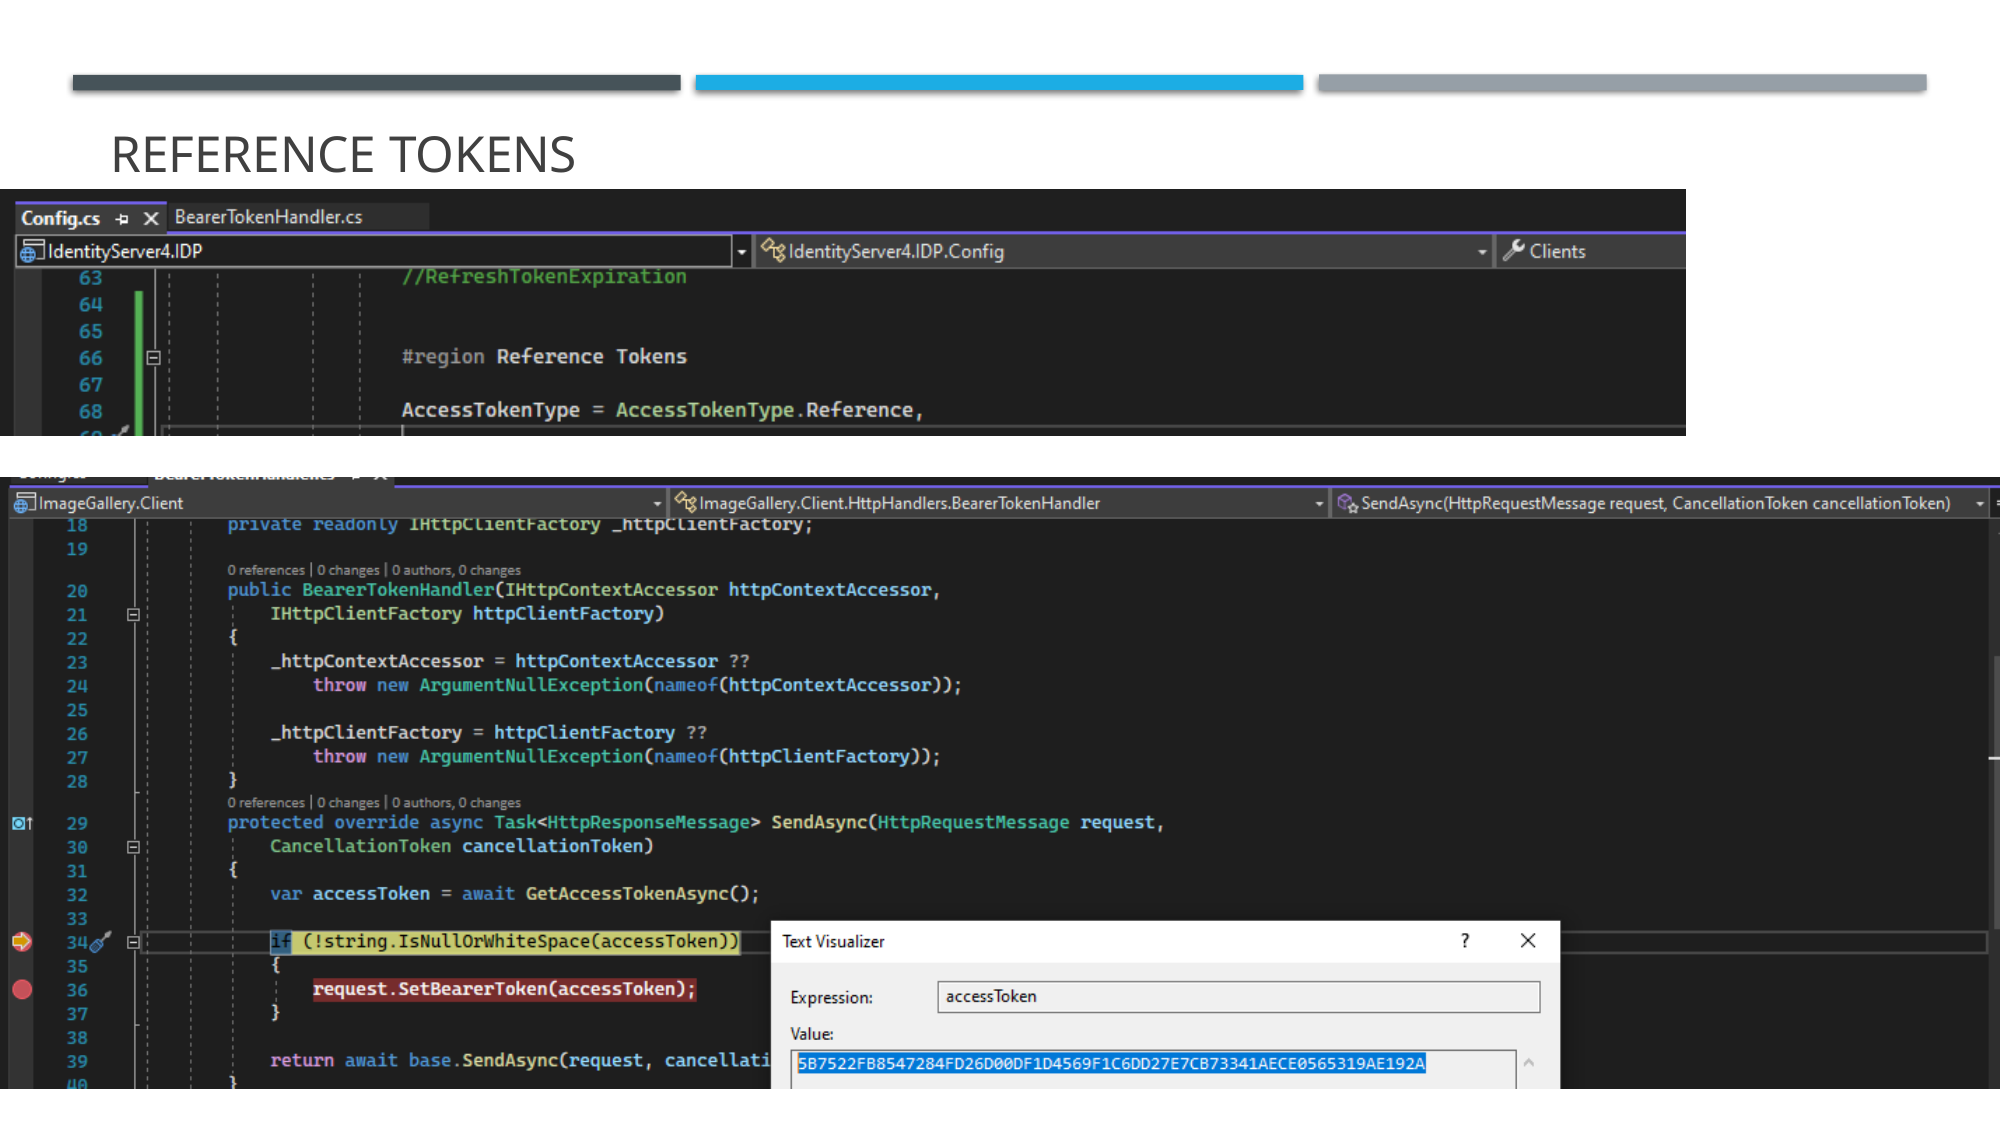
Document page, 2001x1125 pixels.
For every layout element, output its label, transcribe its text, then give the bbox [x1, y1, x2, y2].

picture [0, 476, 2000, 1090]
title Reference tokens [95, 115, 1905, 190]
picture [0, 189, 1687, 436]
